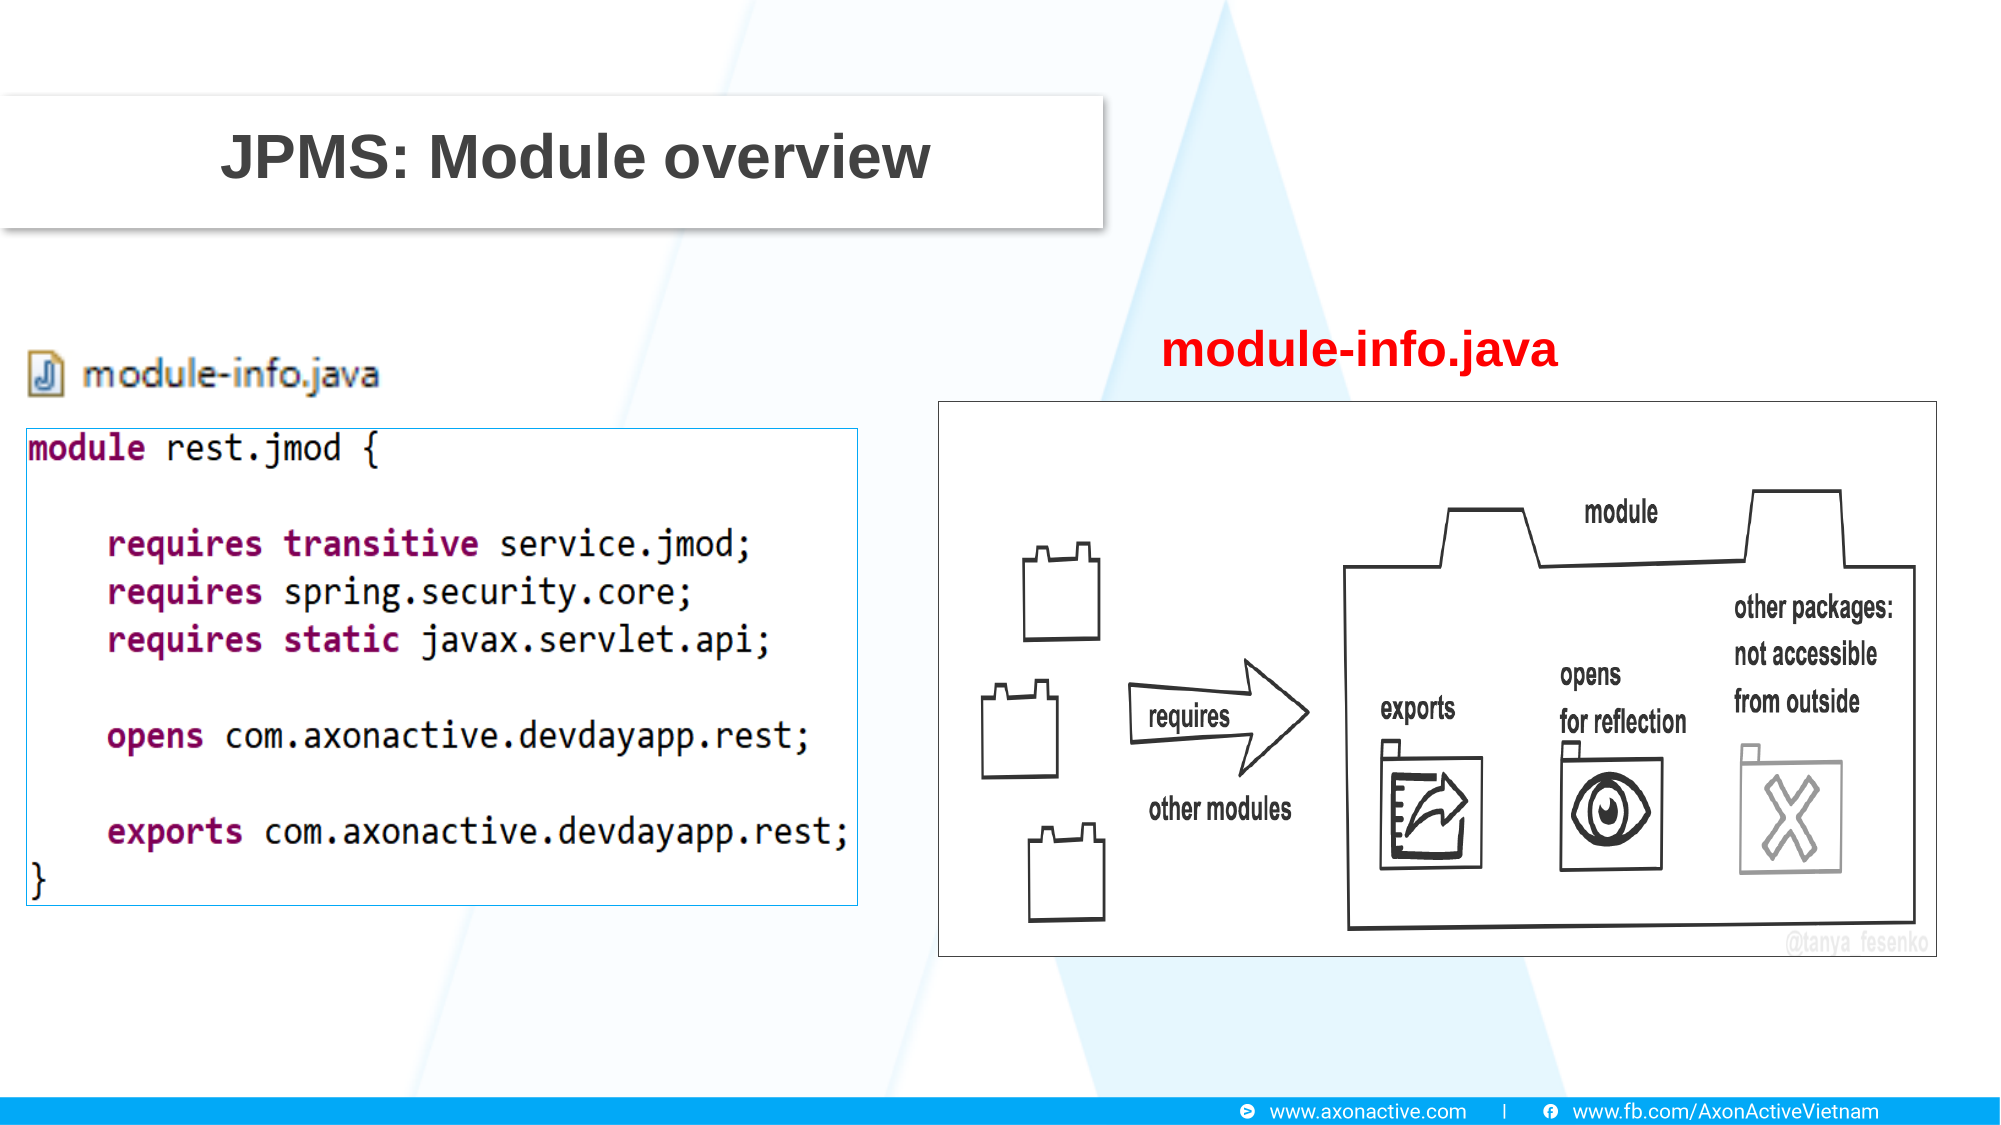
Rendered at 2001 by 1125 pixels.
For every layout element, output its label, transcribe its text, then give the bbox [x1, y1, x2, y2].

title JPMS: Module overview [137, 112, 1050, 200]
picture [1544, 1105, 1557, 1118]
list module-info.java [1146, 309, 1822, 390]
picture [0, 0, 2001, 1125]
picture [1241, 1105, 1254, 1118]
